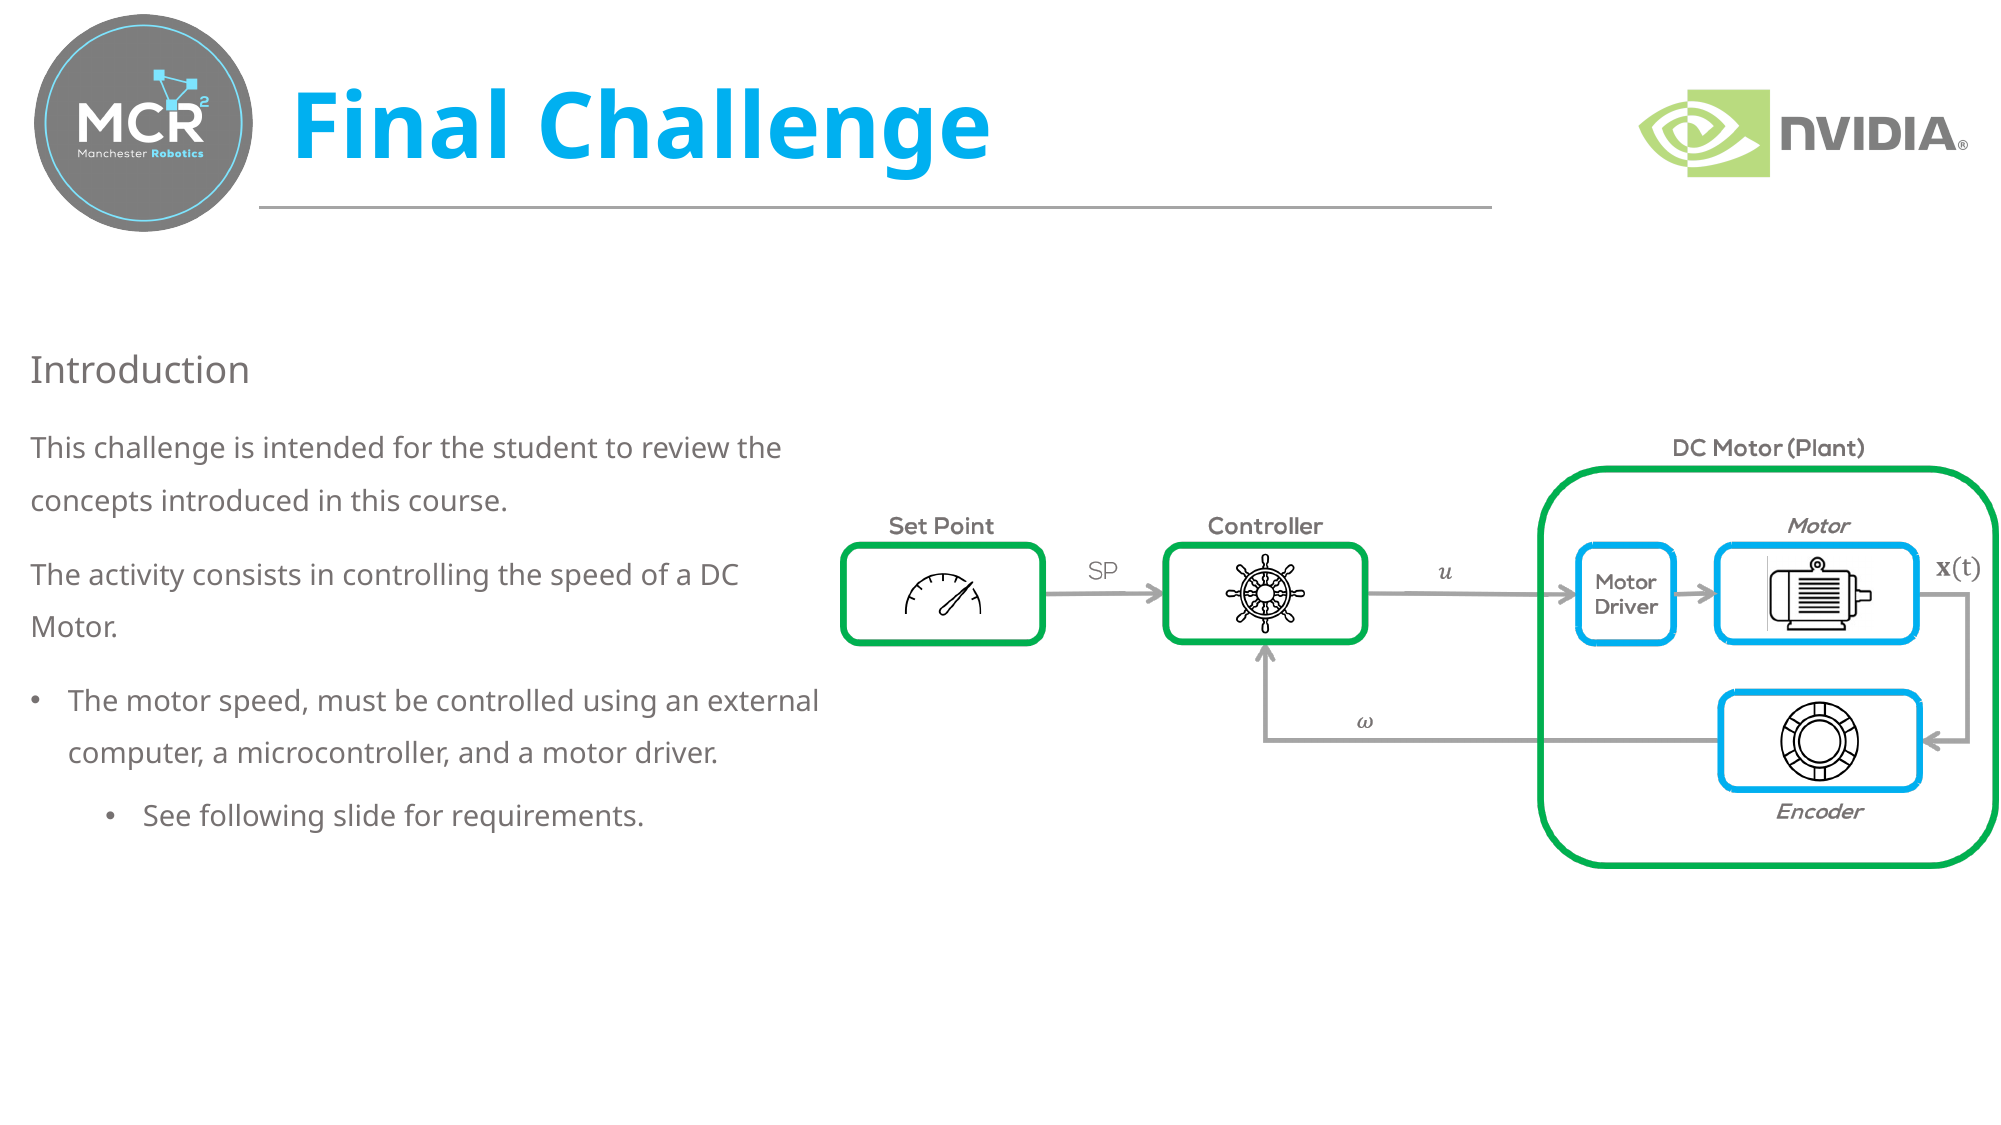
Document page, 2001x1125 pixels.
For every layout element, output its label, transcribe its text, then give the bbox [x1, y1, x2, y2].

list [840, 424, 1999, 869]
title Final Challenge [275, 19, 1615, 238]
list Introduction This challenge is intended for the student to review the concepts introduced in this course. The activity consists in controlling the speed of a DC Motor. The motor speed, must be controlled using an external computer, a microcontroller, and a motor driver. See following slide for requirements. [15, 316, 836, 1122]
